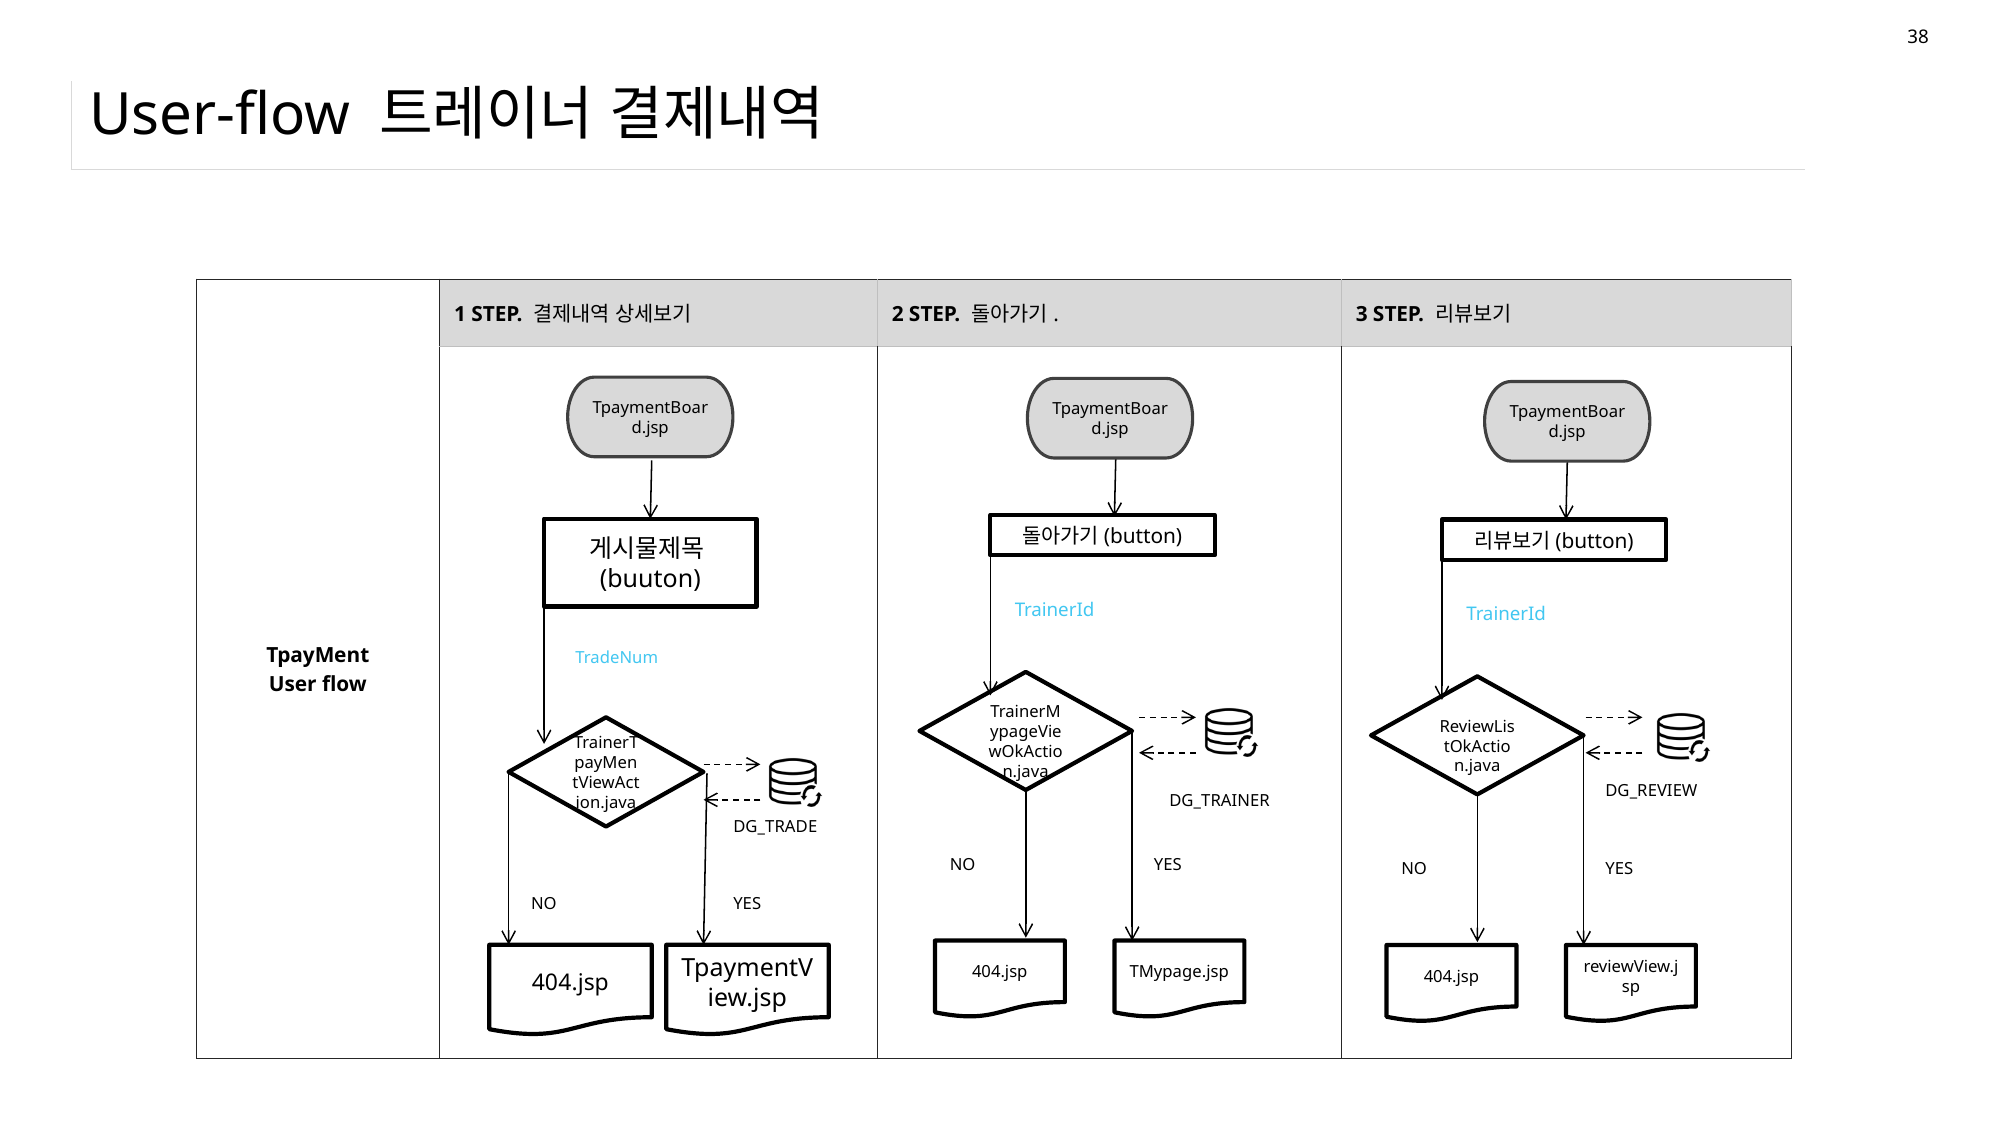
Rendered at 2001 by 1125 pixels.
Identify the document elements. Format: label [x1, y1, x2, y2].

title [74, 61, 1949, 162]
text_box [542, 517, 759, 609]
text_box [516, 885, 572, 921]
text_box [1386, 850, 1566, 886]
text_box [910, 590, 1180, 628]
text_box [1112, 938, 1247, 1019]
text_box [1384, 942, 1519, 1023]
text_box [1440, 517, 1668, 562]
picture [1192, 687, 1265, 778]
text_box [619, 857, 792, 861]
text_box [935, 846, 1115, 881]
text_box [1025, 376, 1195, 461]
text_box [1482, 379, 1652, 464]
text_box [506, 715, 706, 829]
table_cell [440, 347, 877, 1058]
text_box [917, 670, 1135, 792]
table_header [440, 280, 877, 346]
picture [1644, 691, 1717, 782]
table_header [197, 280, 439, 1058]
text_box [565, 375, 736, 459]
text_box [718, 885, 809, 921]
text_box [664, 942, 831, 1037]
text_box [988, 513, 1217, 557]
table_header [878, 280, 1341, 346]
picture [756, 736, 829, 827]
text_box [1139, 846, 1319, 881]
text_box [718, 808, 867, 844]
text_box [1154, 782, 1335, 817]
text_box [487, 942, 654, 1037]
text_box [453, 639, 741, 675]
text_box [1892, 17, 2000, 58]
text_box [1590, 850, 1771, 886]
table_header [1342, 280, 1791, 346]
text_box [932, 938, 1067, 1019]
text_box [1361, 594, 1631, 632]
text_box [1563, 942, 1698, 1023]
text_box [1590, 772, 1771, 807]
text_box [1368, 674, 1586, 797]
table_cell [1342, 347, 1791, 1058]
table_cell [878, 347, 1341, 1058]
